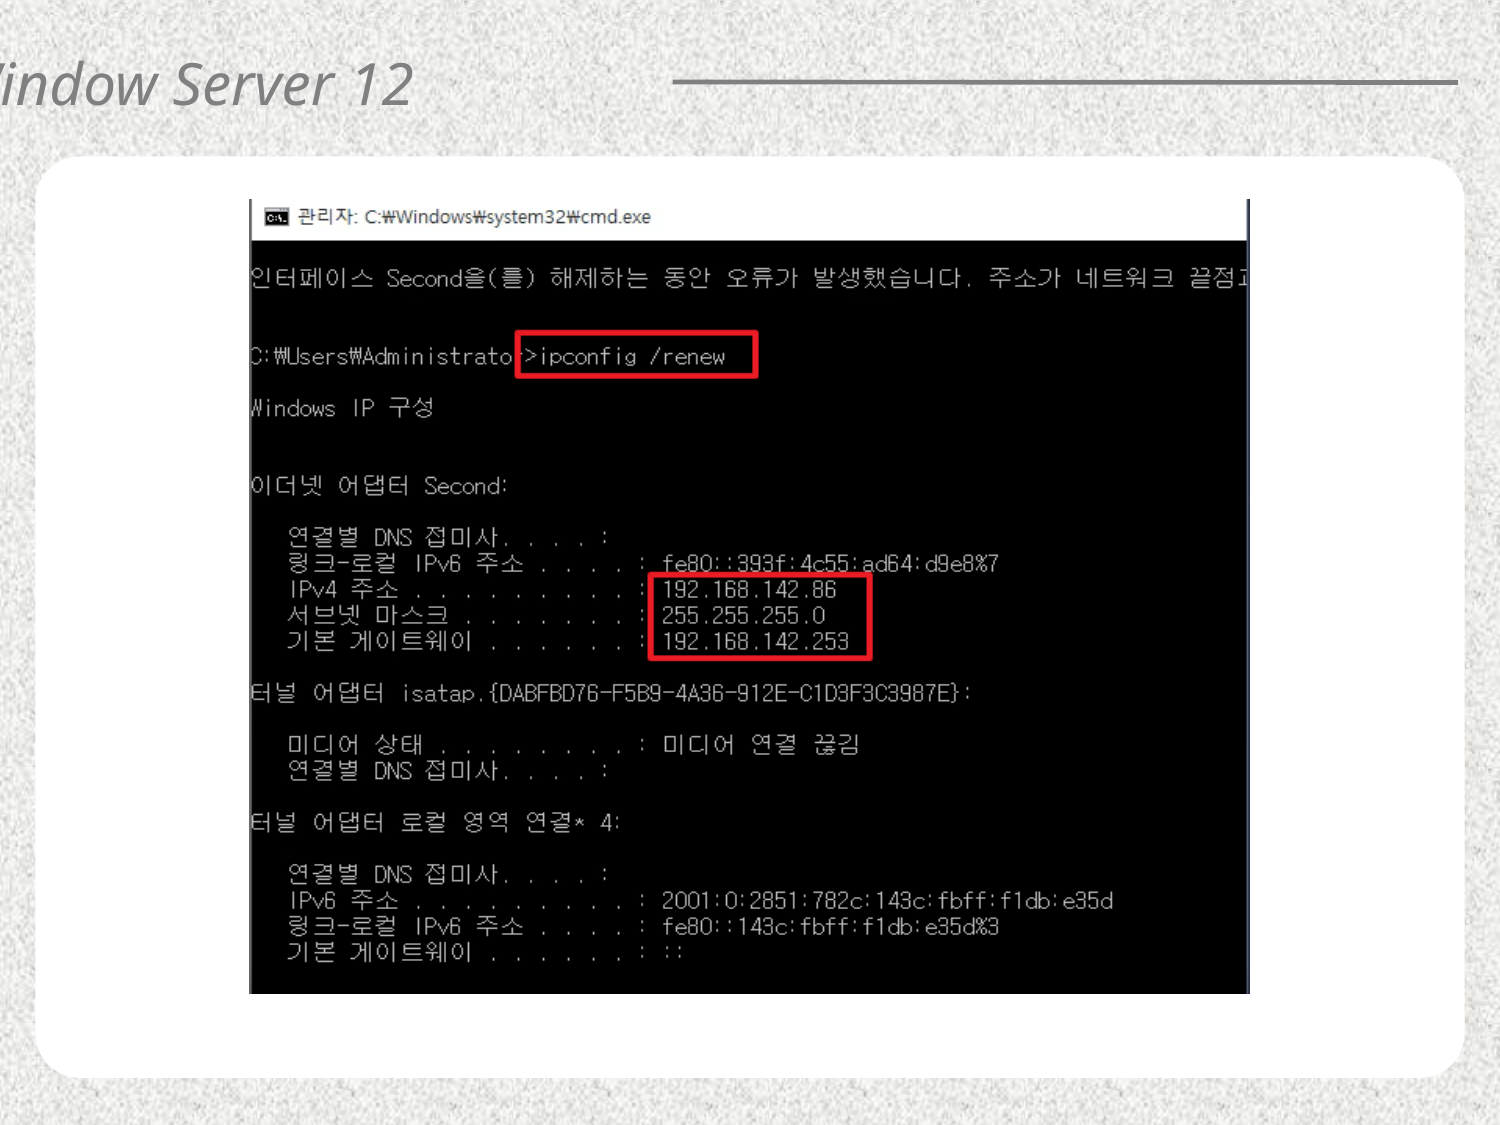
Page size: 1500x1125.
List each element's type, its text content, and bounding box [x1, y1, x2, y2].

picture [0, 0, 1500, 1125]
text_box Window Server 12 [0, 39, 673, 125]
text_box [35, 156, 1465, 1078]
